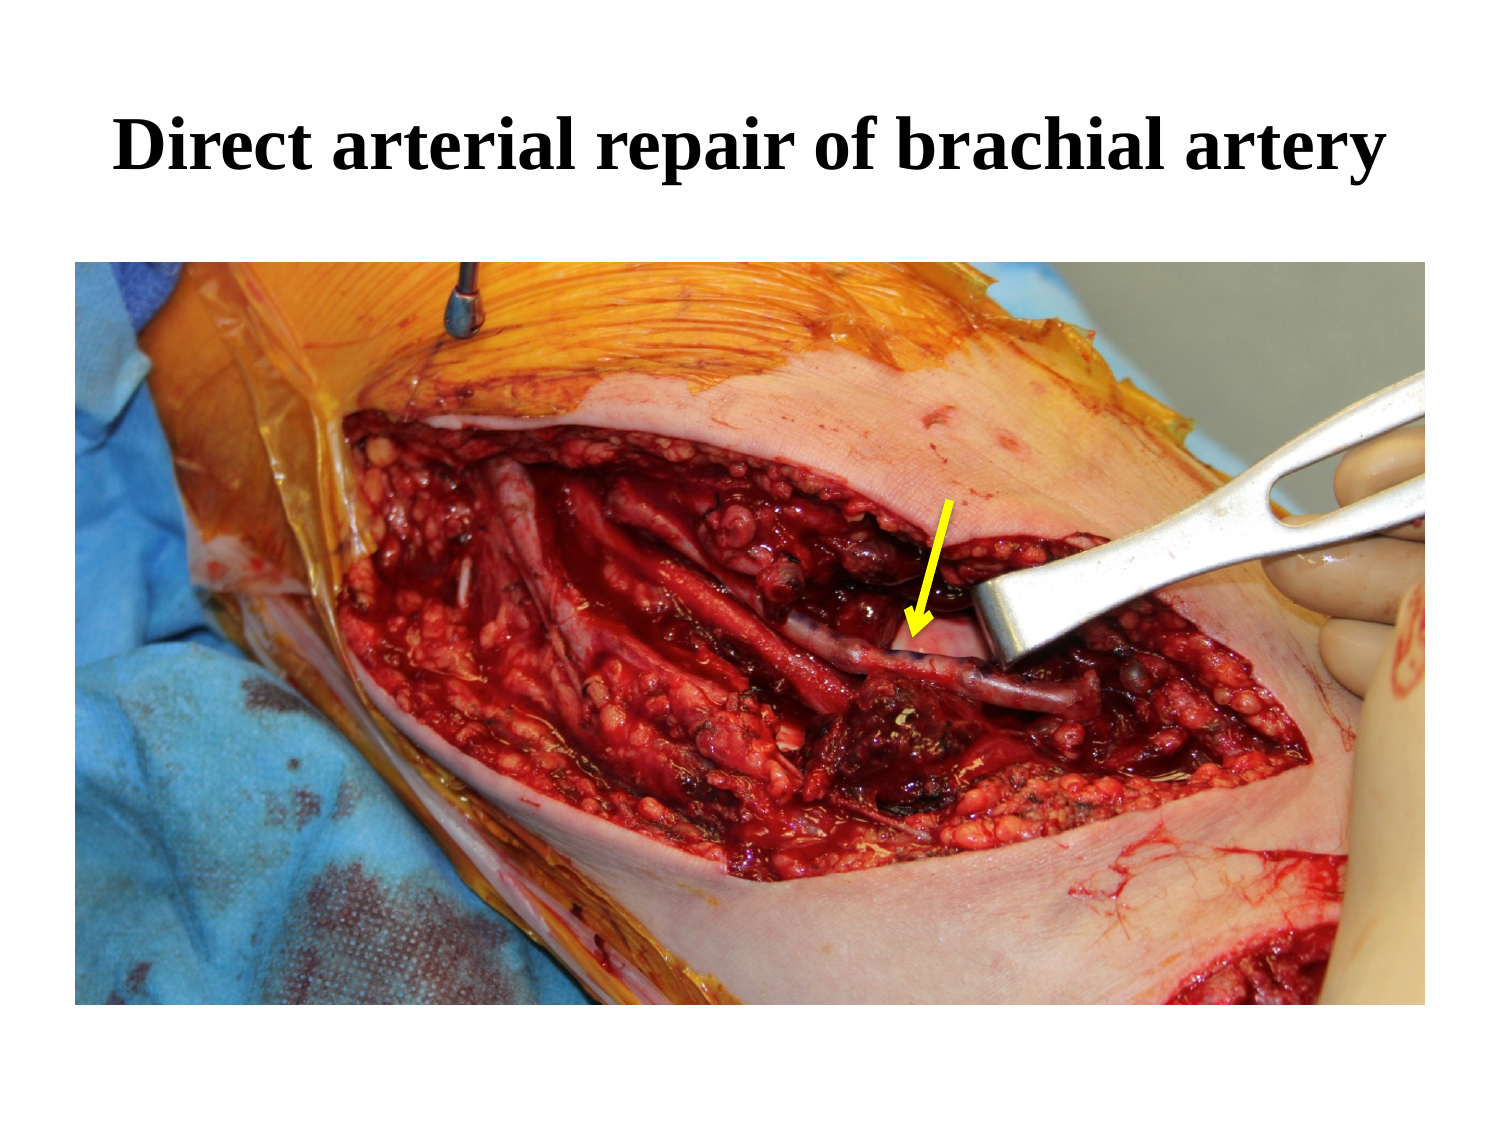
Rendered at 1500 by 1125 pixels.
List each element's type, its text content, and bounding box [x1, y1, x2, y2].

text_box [912, 499, 951, 638]
title Direct arterial repair of brachial artery [75, 45, 1425, 233]
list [74, 262, 1426, 1006]
